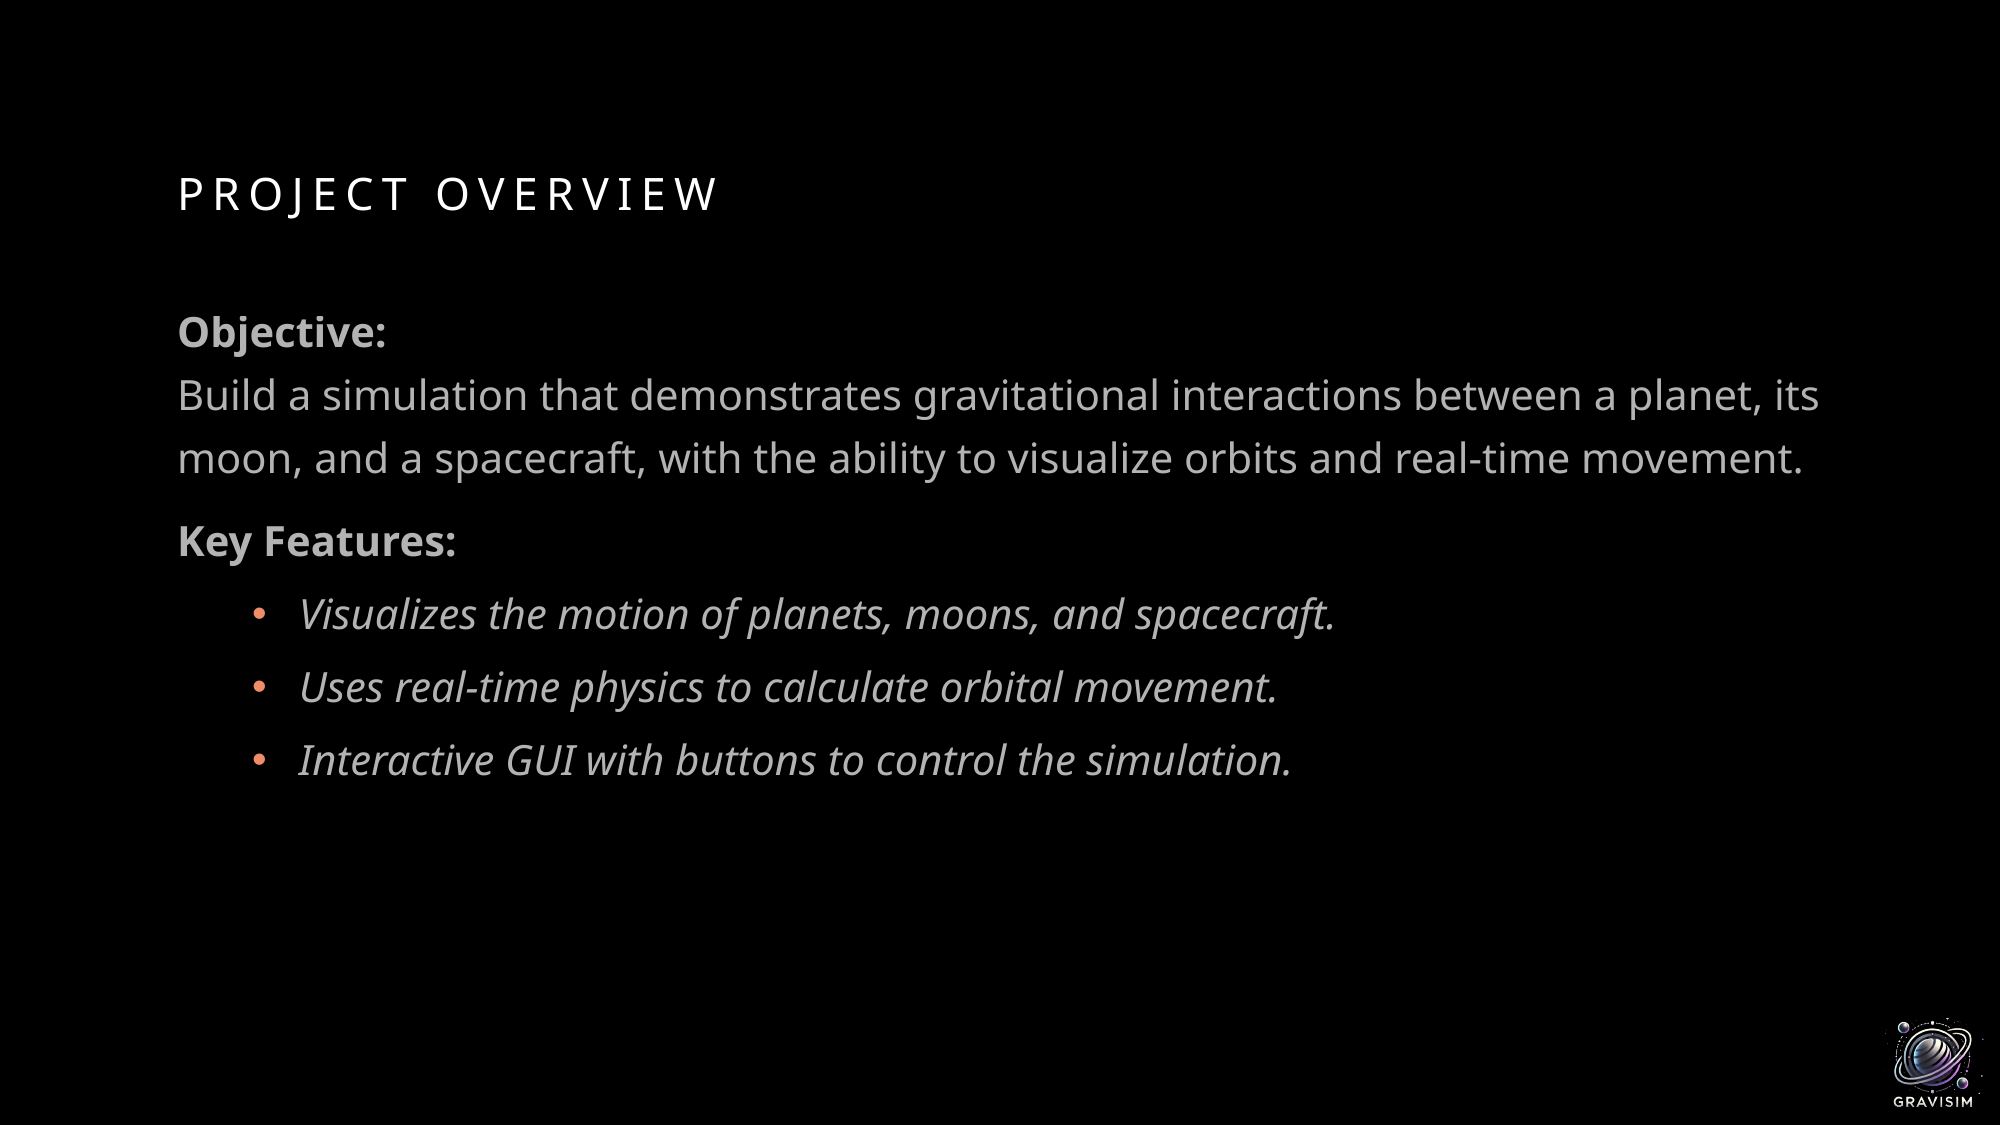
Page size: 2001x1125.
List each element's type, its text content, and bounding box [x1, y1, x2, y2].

list Objective: Build a simulation that demonstrates gravitational interactions between a planet, its moon, and a spacecraft, with the ability to visualize orbits and real-time movement. Key Features: Visualizes the motion of planets, moons, and spacecraft. Uses real-time physics to calculate orbital movement. Interactive GUI with buttons to control the simulation. [177, 293, 1822, 947]
picture [1882, 1018, 1987, 1110]
title Project Overview [177, 165, 1822, 274]
